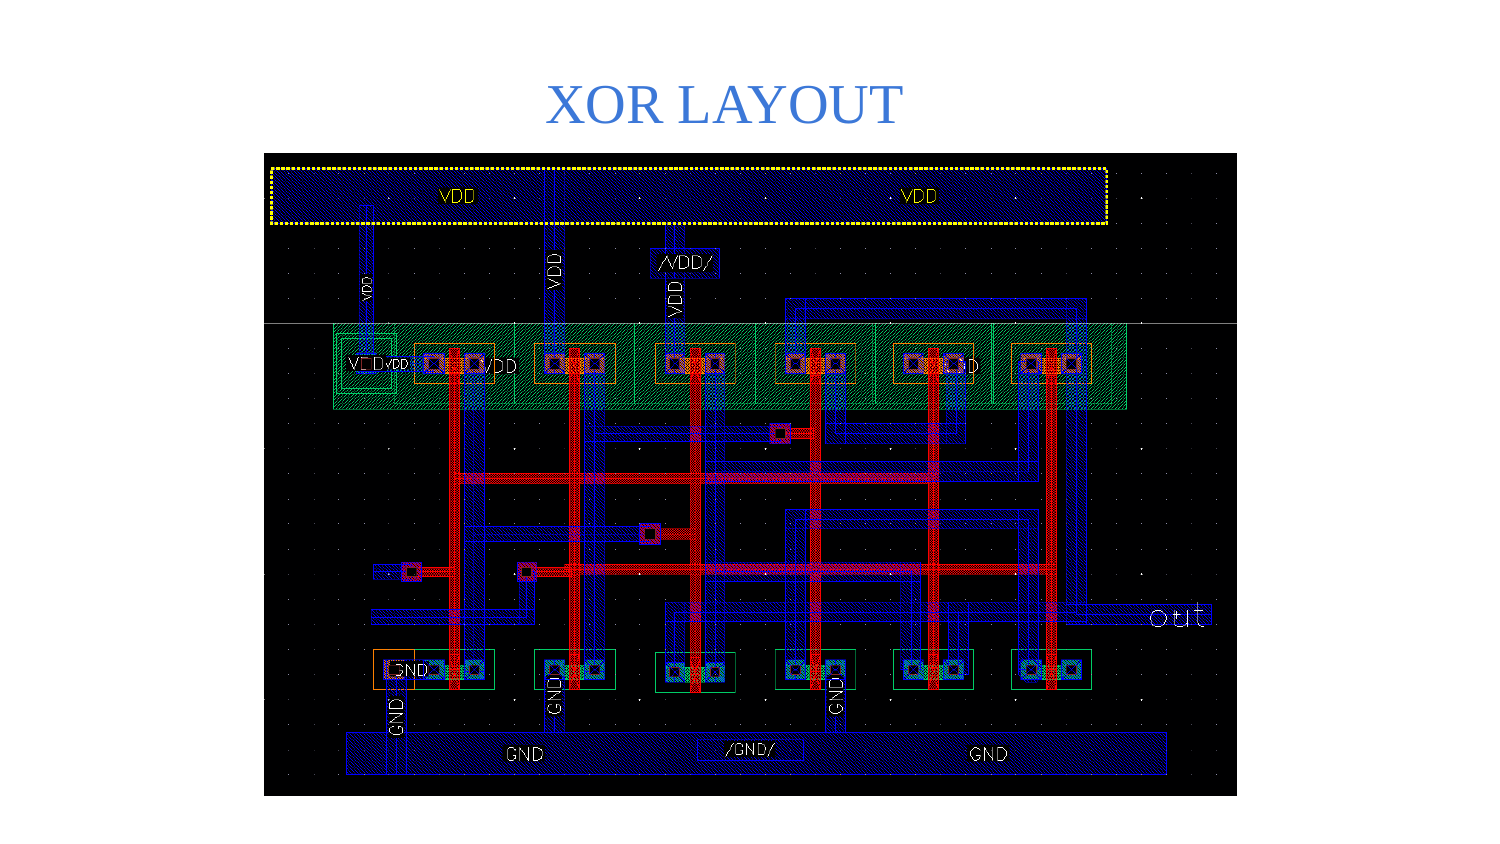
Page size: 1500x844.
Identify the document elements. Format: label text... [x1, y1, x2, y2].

title XOR LAYOUT [530, 52, 949, 151]
picture [263, 152, 1237, 796]
